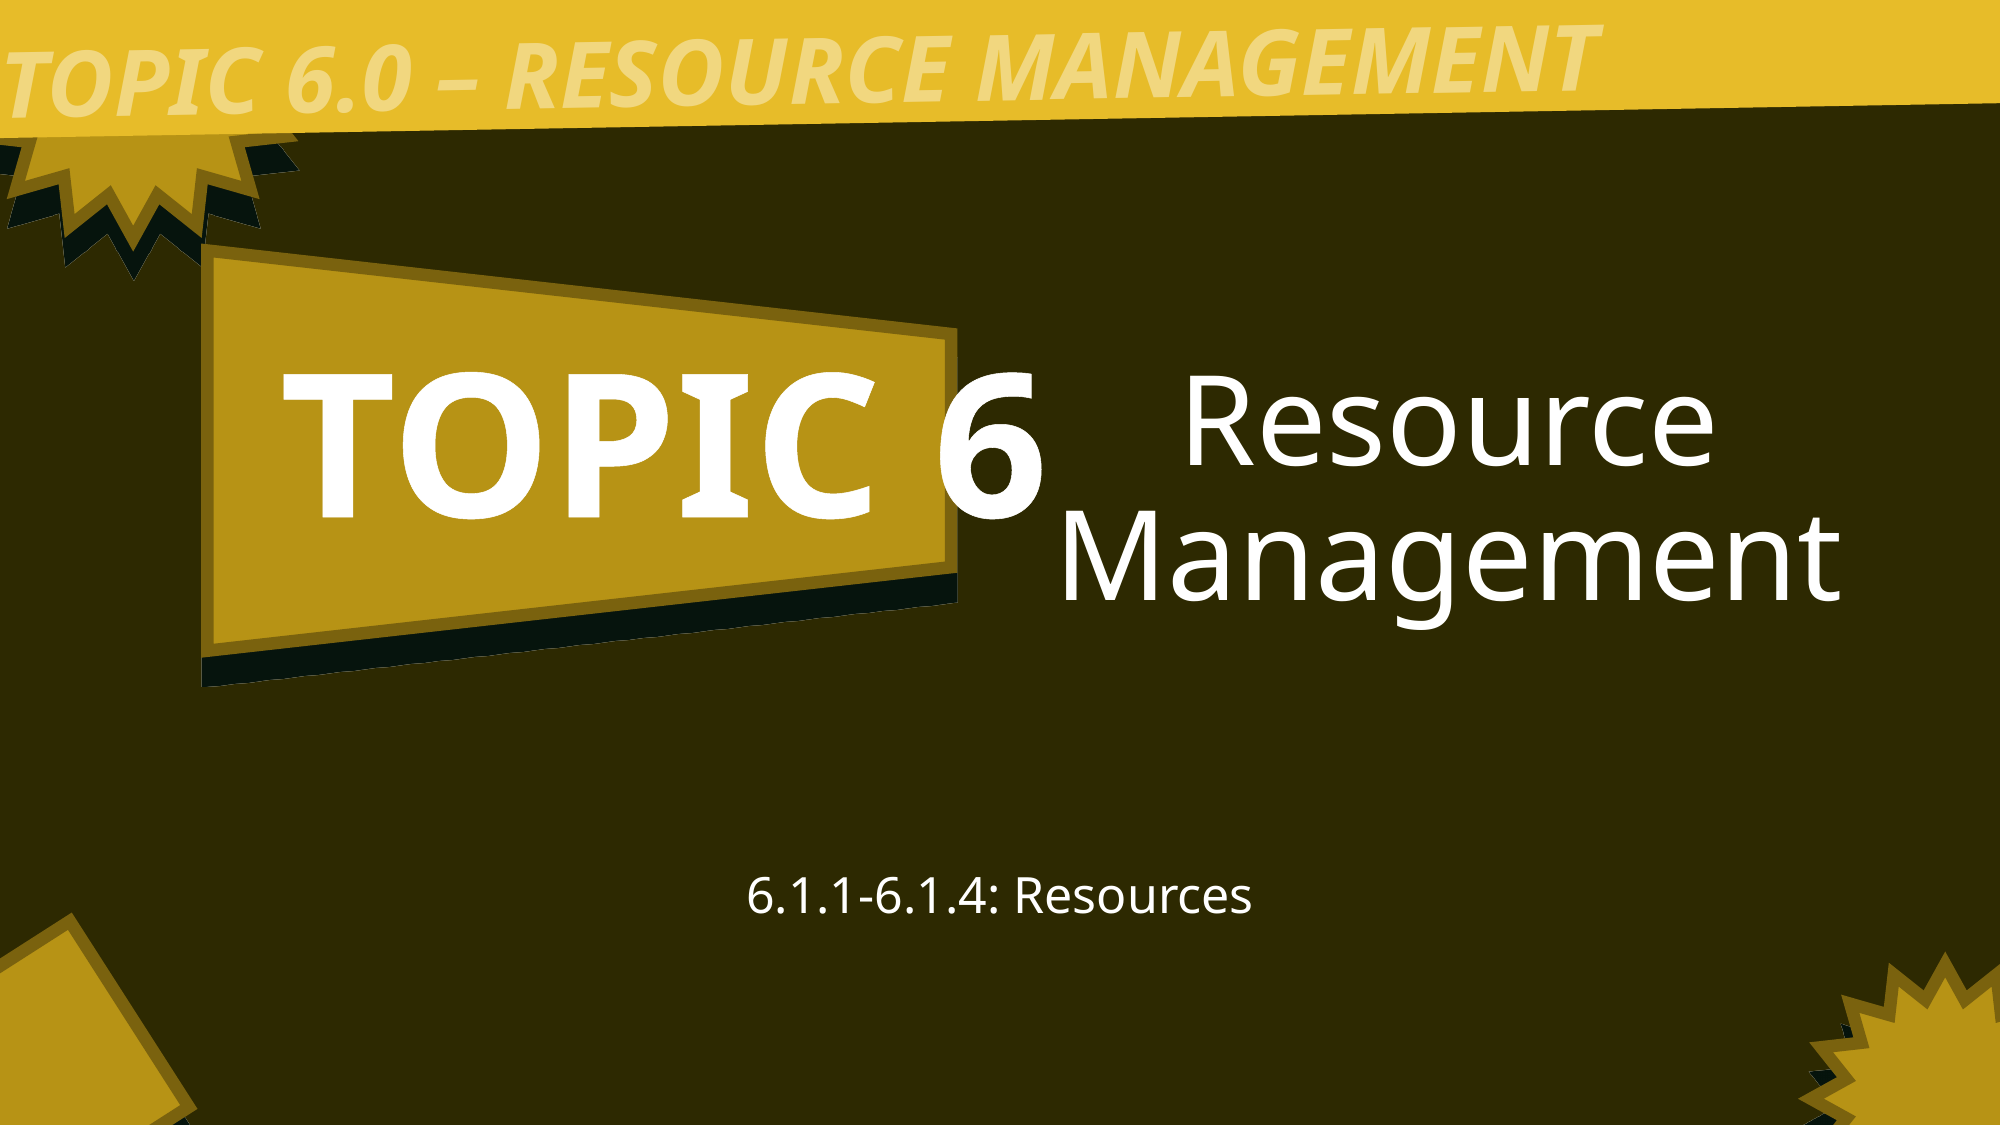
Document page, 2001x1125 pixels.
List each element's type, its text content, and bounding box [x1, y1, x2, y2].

text_box [0, 919, 192, 1125]
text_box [130, 249, 1198, 652]
text_box [1807, 961, 2000, 1125]
title Resource Management [972, 171, 1926, 636]
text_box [0, 0, 2000, 126]
text_box [0, 134, 290, 242]
subtitle 6.1.1-6.1.4: Resources [249, 862, 1750, 980]
